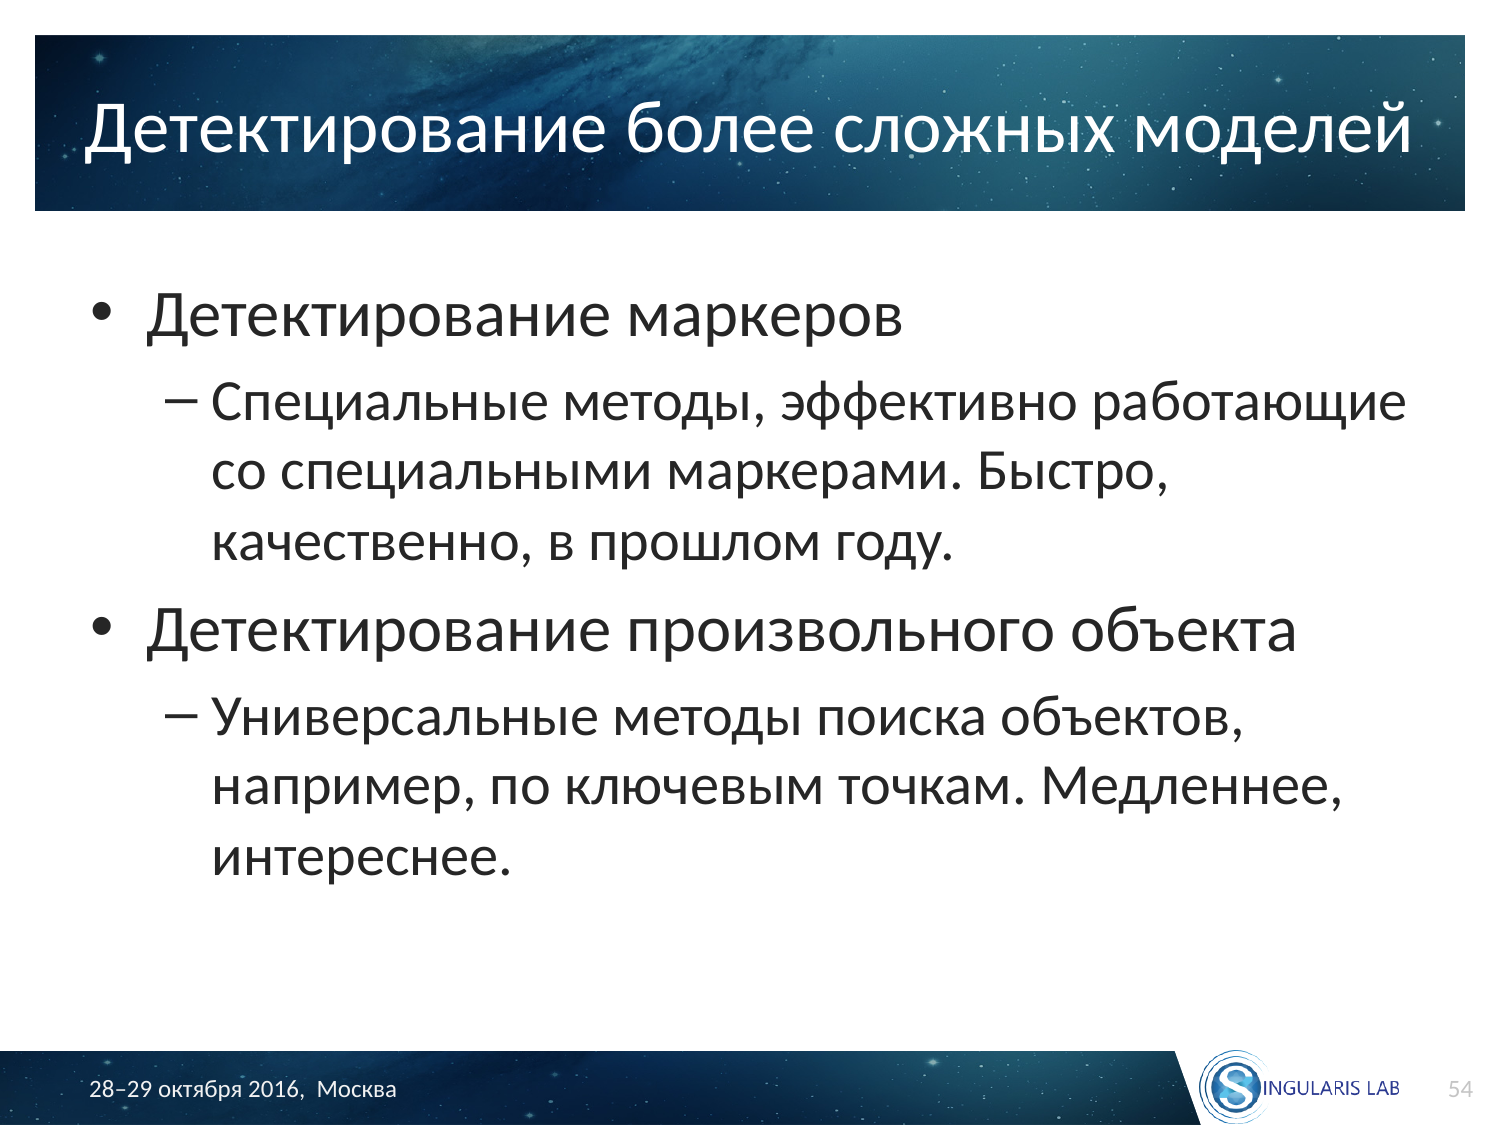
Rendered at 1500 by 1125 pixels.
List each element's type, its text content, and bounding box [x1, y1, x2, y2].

slide_number 28–29 октября 2016, Москва [74, 1058, 433, 1117]
list Детектирование маркеров Специальные методы, эффективно работающие со специальными маркерами. Быстро, качественно, в прошлом году. Детектирование произвольного объекта Универсальные методы поиска объектов, например, по ключевым точкам. Медленнее, интереснее. [75, 262, 1425, 973]
title Детектирование более сложных моделей [35, 35, 1465, 211]
slide_number 54 [1421, 1057, 1500, 1117]
picture [0, 1050, 1399, 1125]
footer [457, 1057, 1161, 1115]
